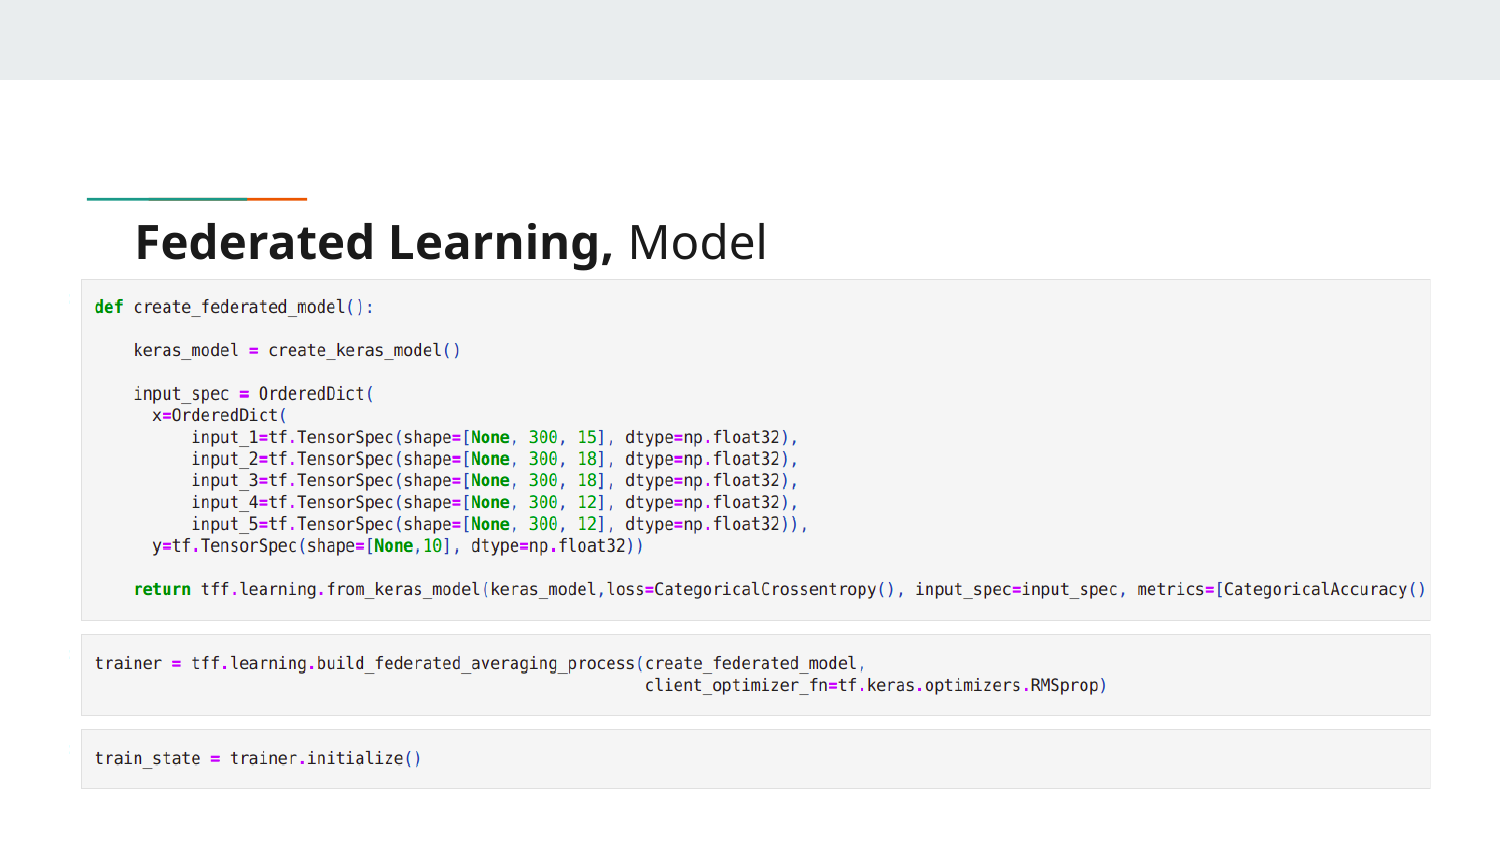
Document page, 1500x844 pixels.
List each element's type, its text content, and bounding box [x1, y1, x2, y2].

picture [68, 272, 1432, 796]
title Federated Learning, Model [119, 196, 1381, 271]
